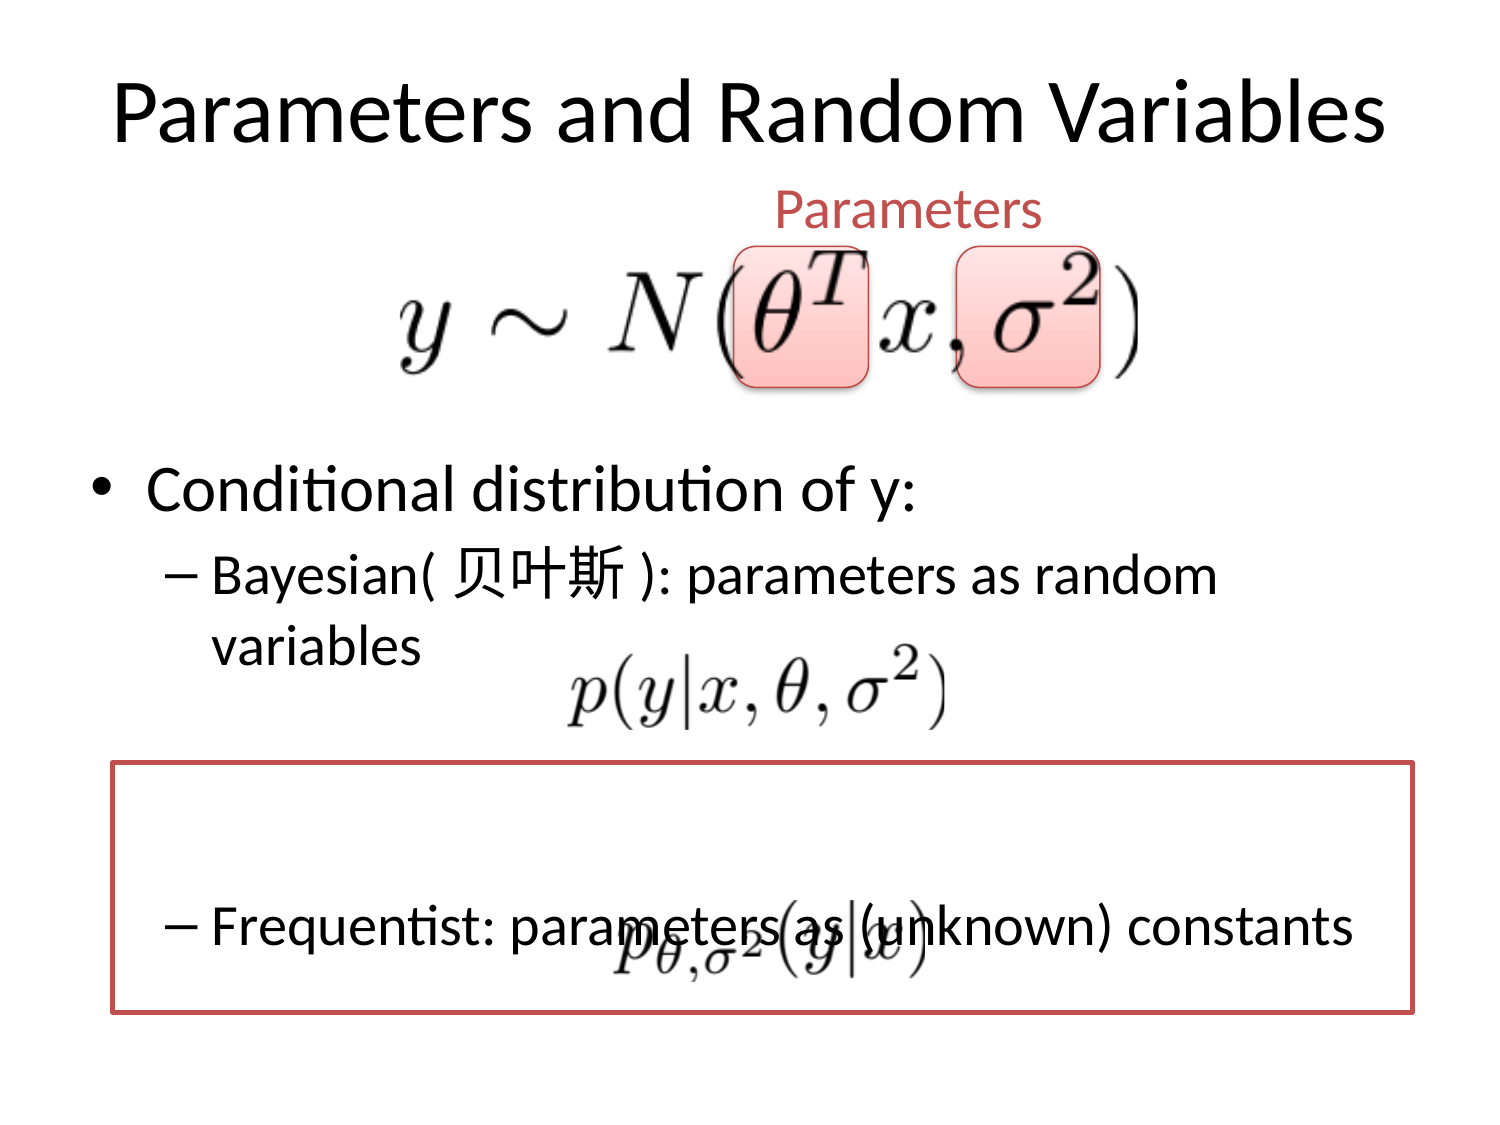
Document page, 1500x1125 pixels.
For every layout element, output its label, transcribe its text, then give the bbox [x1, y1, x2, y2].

list Conditional distribution of y: Bayesian(贝叶斯): parameters as random variables Frequentist: parameters as (unknown) constants [75, 437, 1425, 955]
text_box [733, 162, 1101, 248]
text_box [110, 955, 1415, 1015]
picture [567, 643, 945, 730]
picture [612, 899, 926, 982]
picture [399, 249, 1138, 379]
title Parameters and Random Variables [75, 12, 1425, 200]
